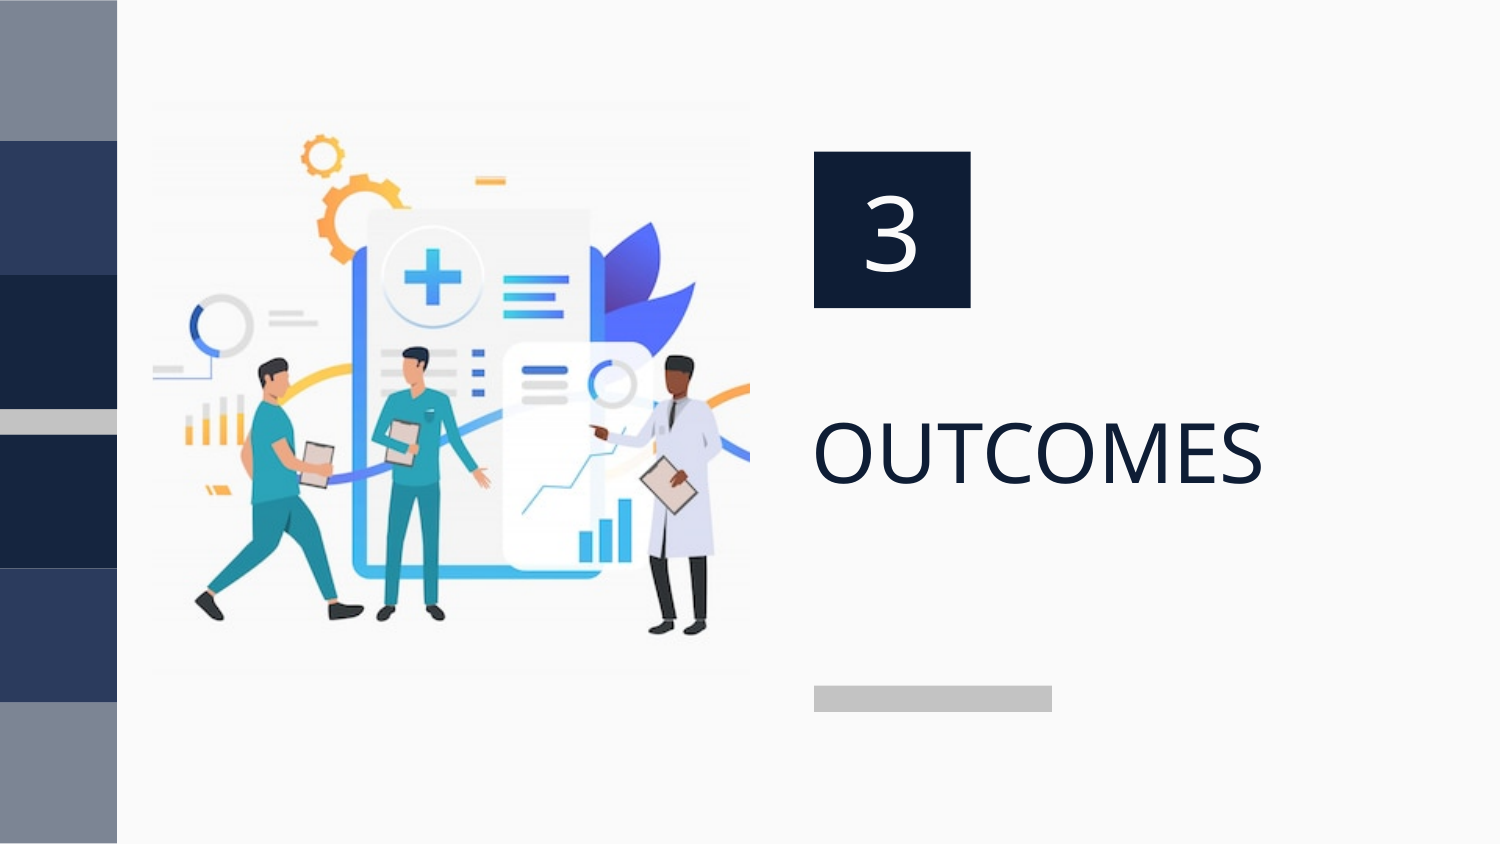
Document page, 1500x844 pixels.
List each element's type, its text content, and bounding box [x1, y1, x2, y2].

title 3 [814, 151, 971, 309]
text_box [814, 685, 1052, 712]
picture [152, 93, 751, 700]
title OUTCOMES [796, 385, 1383, 609]
